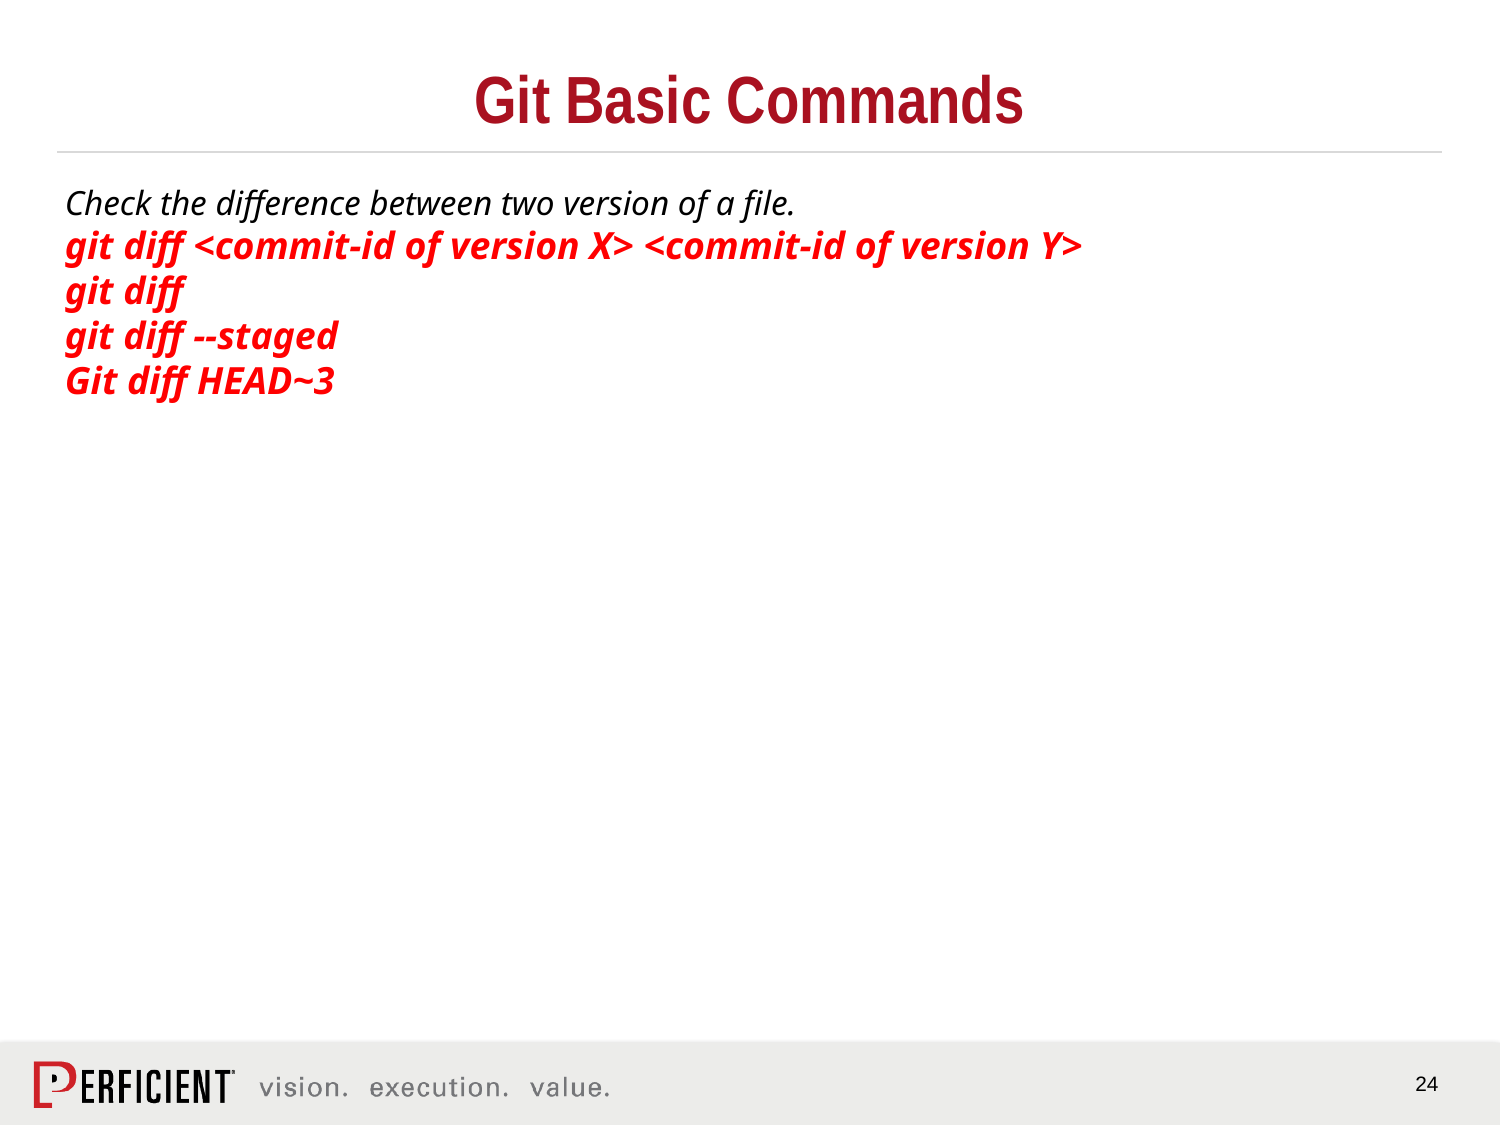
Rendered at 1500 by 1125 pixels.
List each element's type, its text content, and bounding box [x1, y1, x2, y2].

picture [27, 1055, 614, 1113]
text_box Check the difference between two version of a file. git diff <commit-id of version X> <commit-id of version Y> git diff git diff --staged Git diff HEAD~3 [50, 174, 1375, 410]
title Git Basic Commands [0, 49, 1500, 152]
